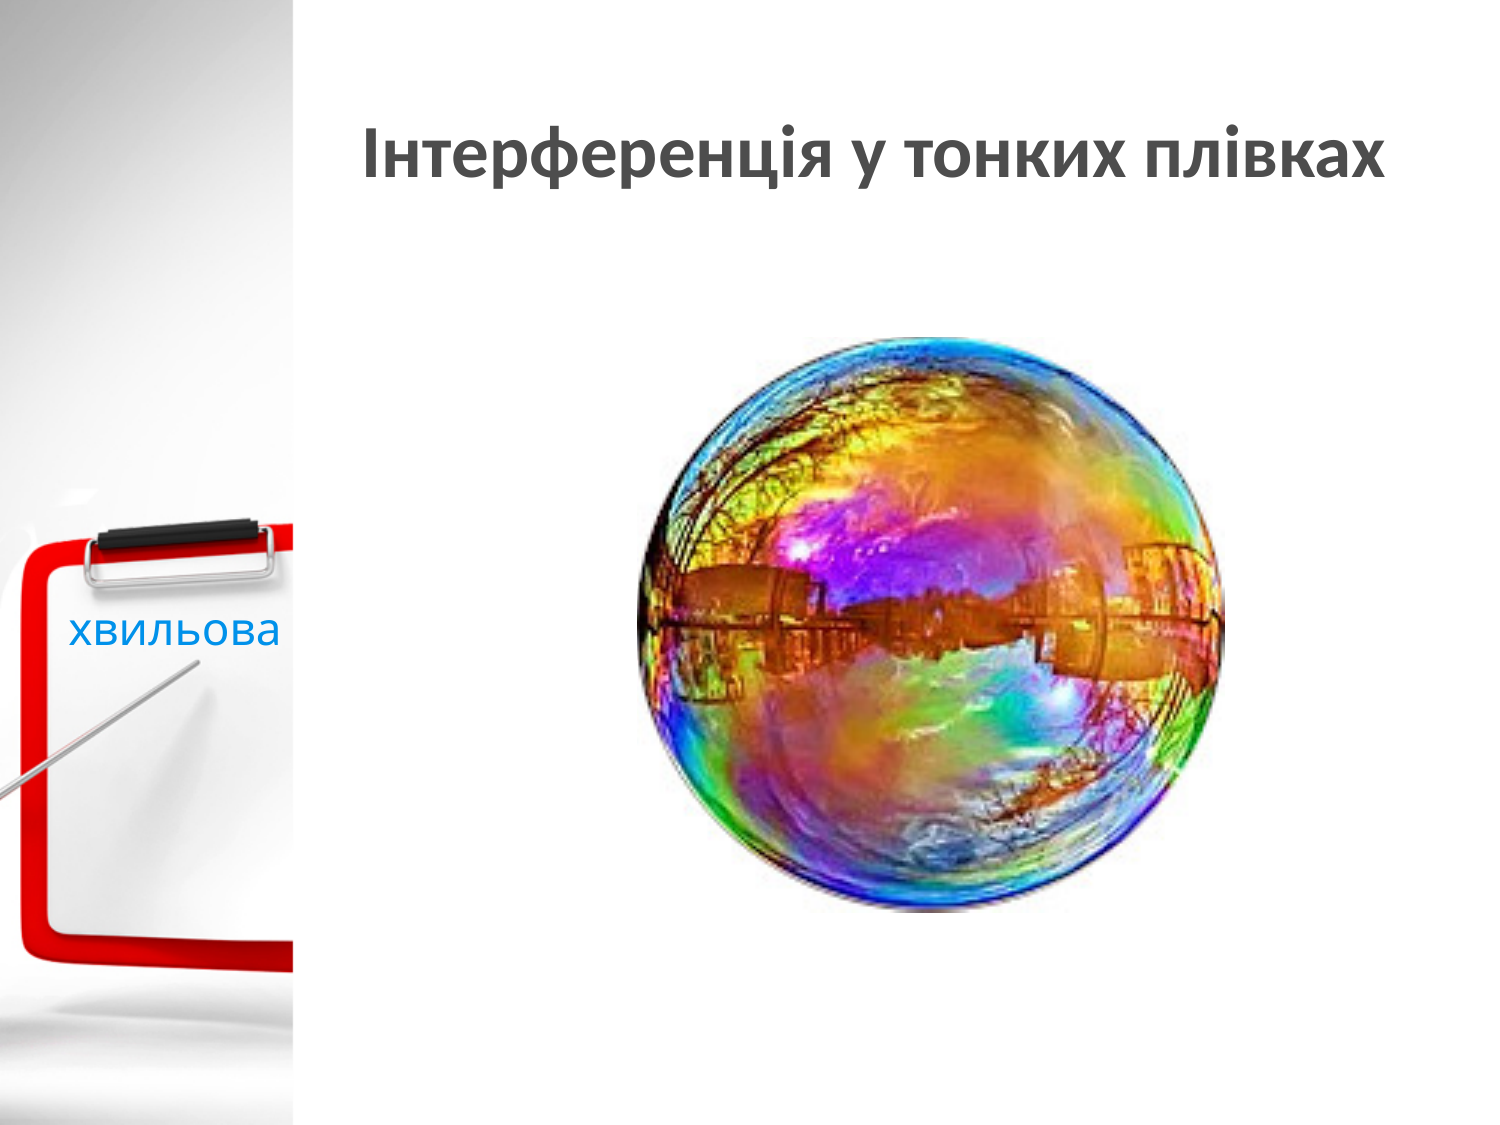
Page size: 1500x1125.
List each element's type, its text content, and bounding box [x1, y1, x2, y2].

picture [0, 0, 1500, 1125]
text_box хвильова [46, 592, 304, 663]
title Інтерференція у тонких плівках [346, 88, 1422, 207]
